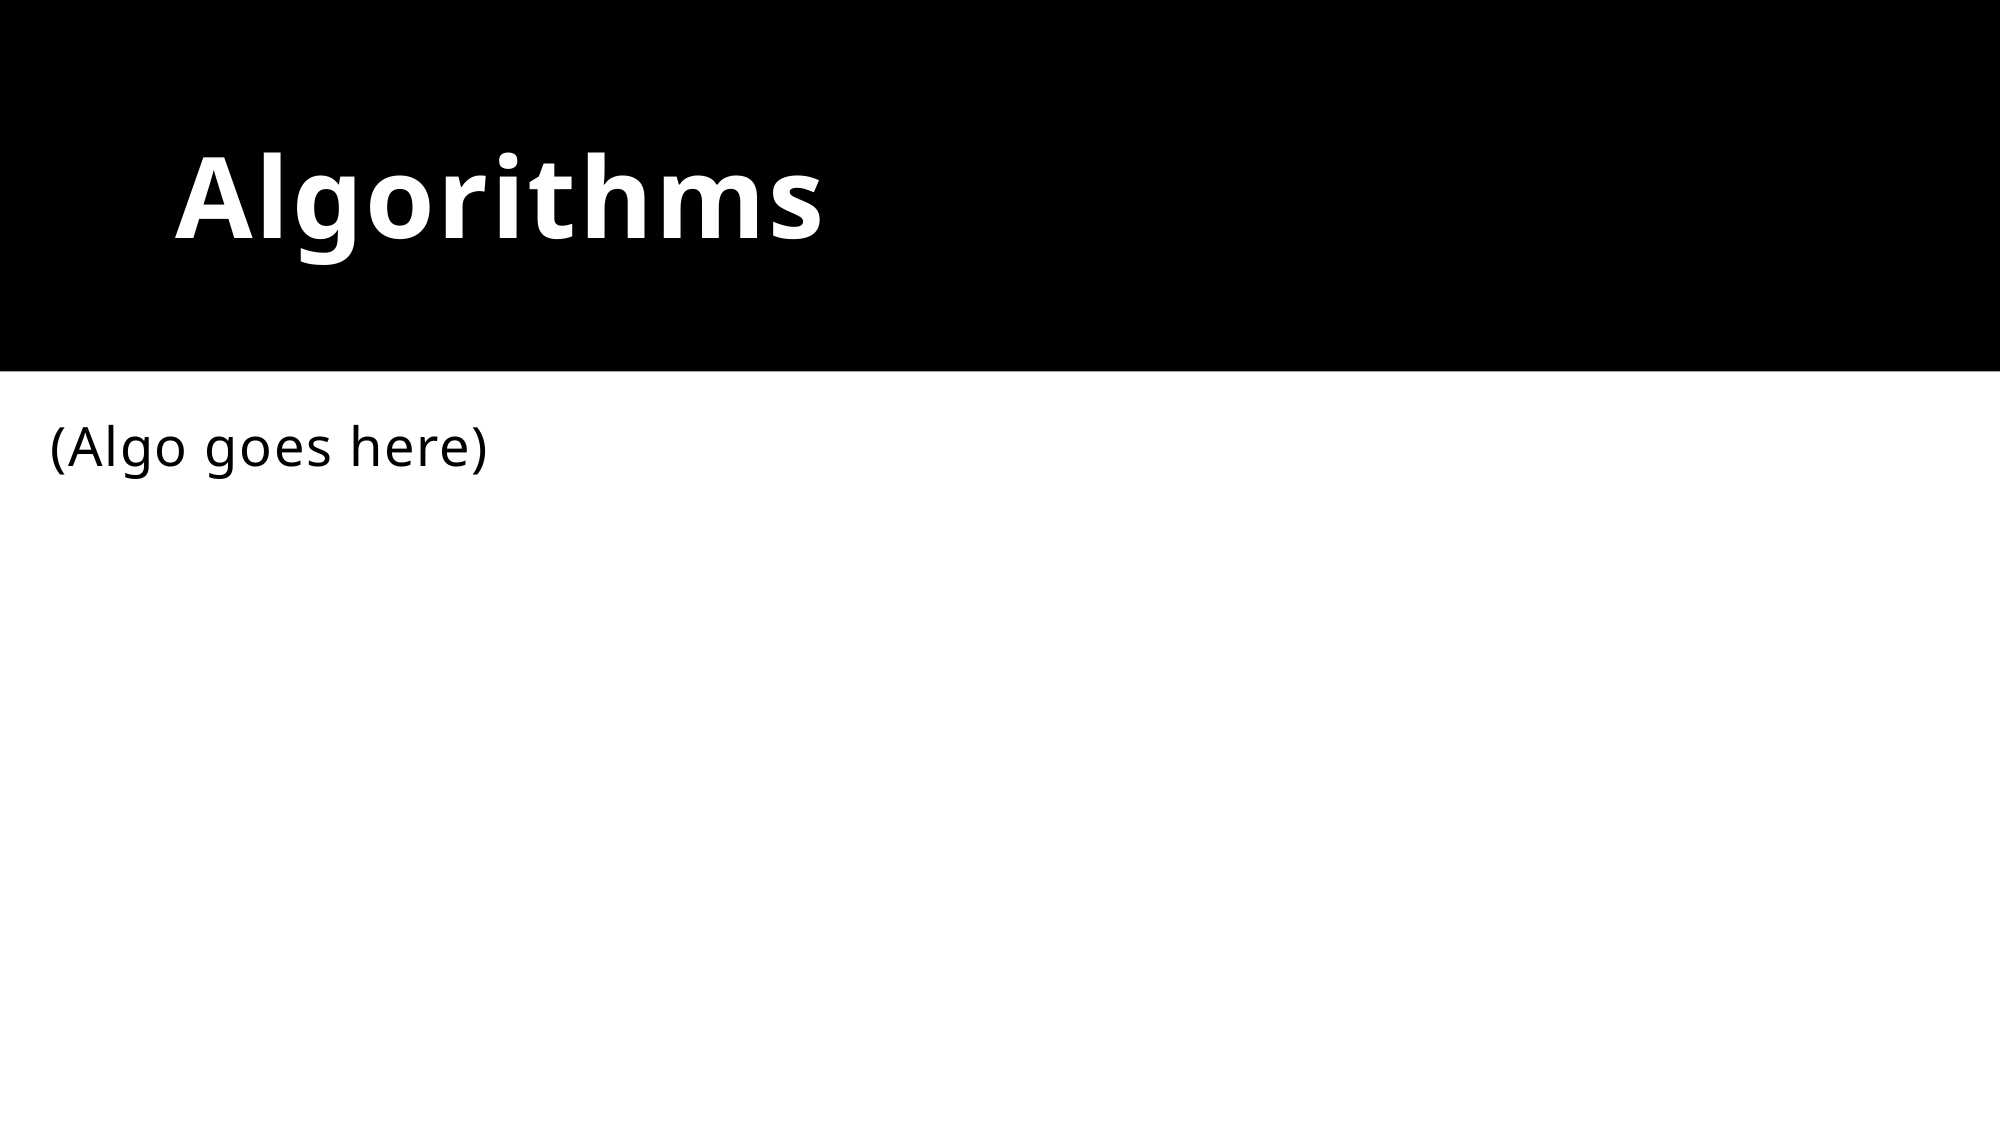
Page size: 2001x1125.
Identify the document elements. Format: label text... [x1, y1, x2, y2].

list (Algo goes here) [32, 381, 1717, 1011]
title Algorithms [157, 52, 1842, 332]
